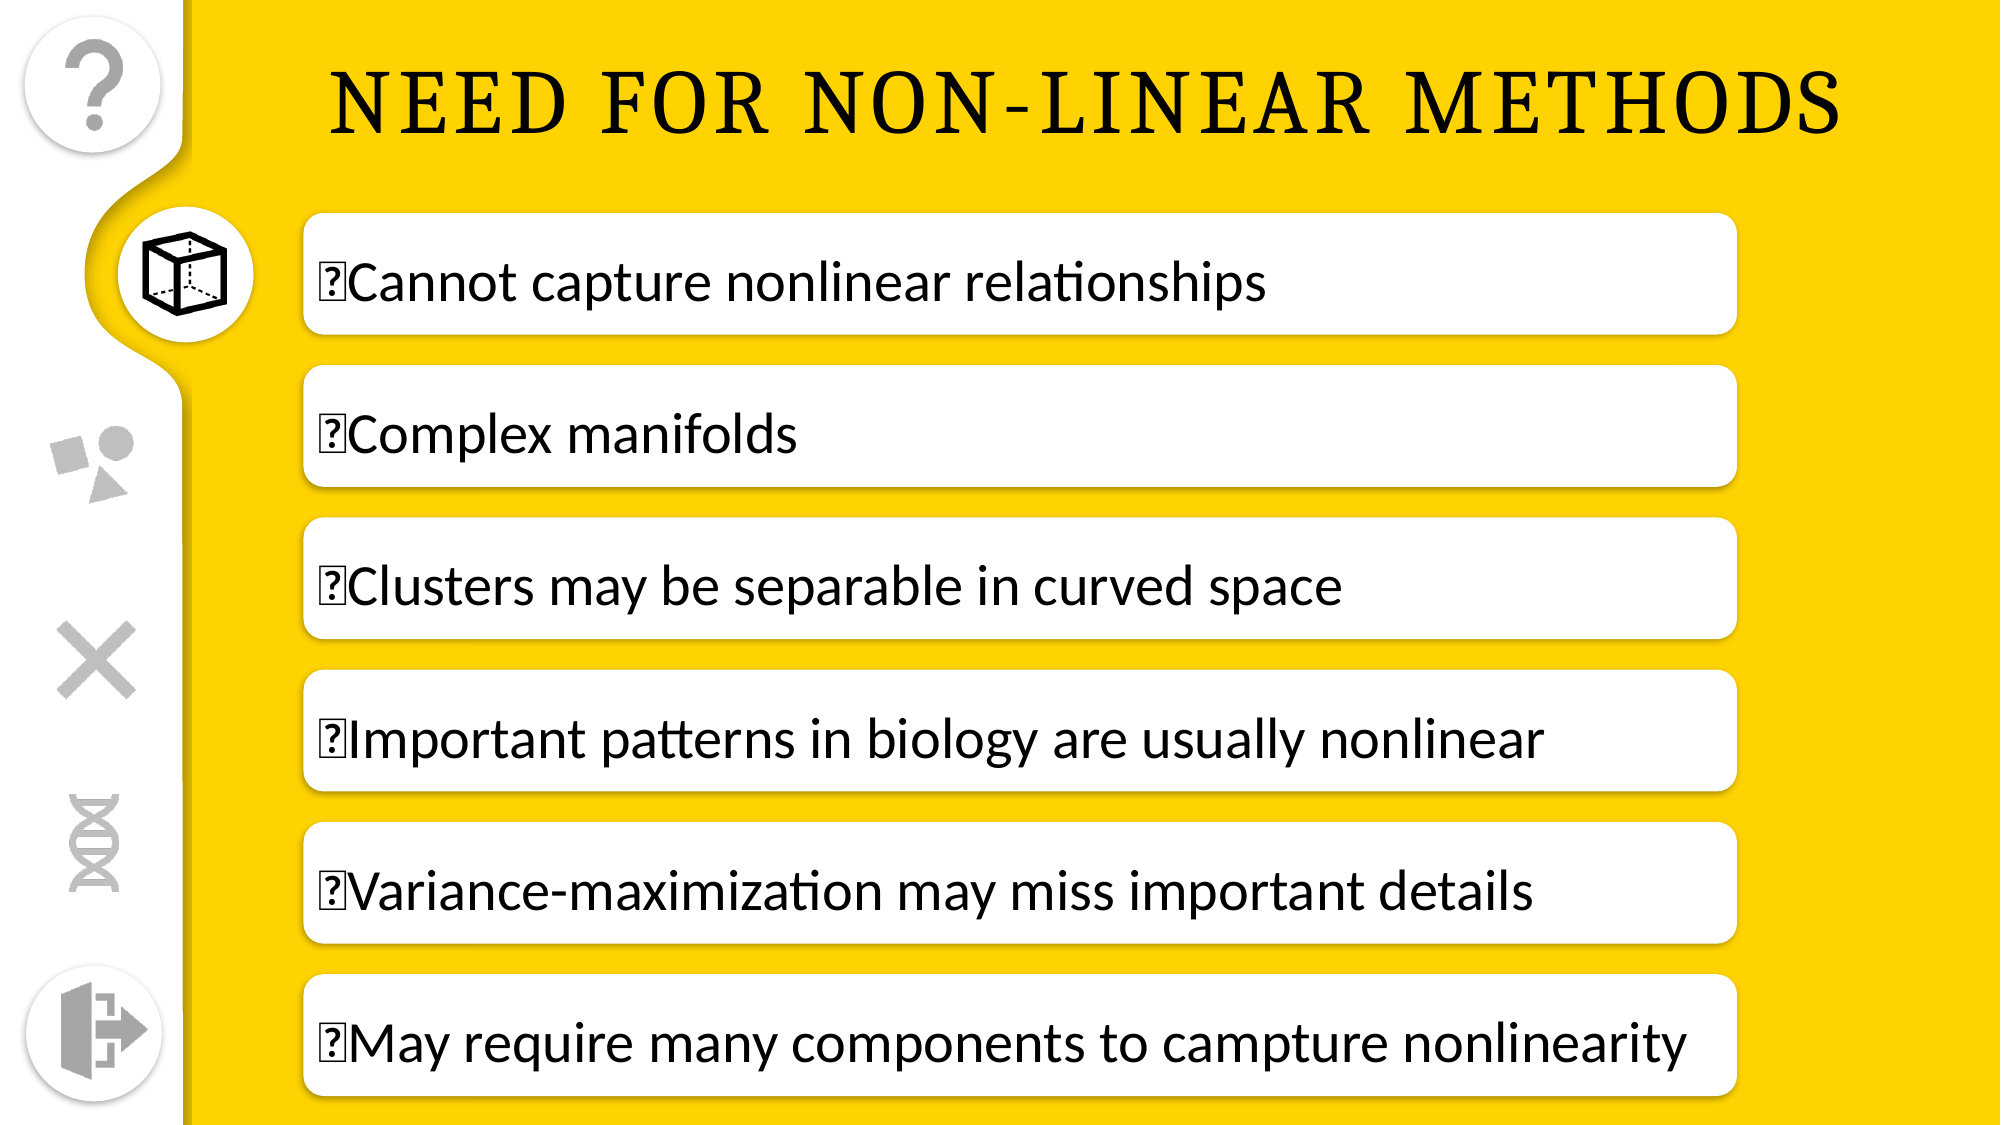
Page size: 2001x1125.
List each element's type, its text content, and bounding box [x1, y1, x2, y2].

picture [42, 605, 150, 713]
text_box [0, 0, 184, 1125]
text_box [303, 973, 1754, 1097]
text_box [303, 364, 1738, 488]
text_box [117, 206, 254, 343]
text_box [303, 821, 1738, 944]
picture [40, 789, 148, 897]
text_box Need for non-linear methods [185, 3, 1986, 191]
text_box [24, 16, 161, 153]
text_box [303, 517, 1738, 640]
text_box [303, 669, 1738, 792]
picture [38, 410, 145, 518]
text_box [25, 965, 163, 1102]
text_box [303, 212, 1738, 335]
